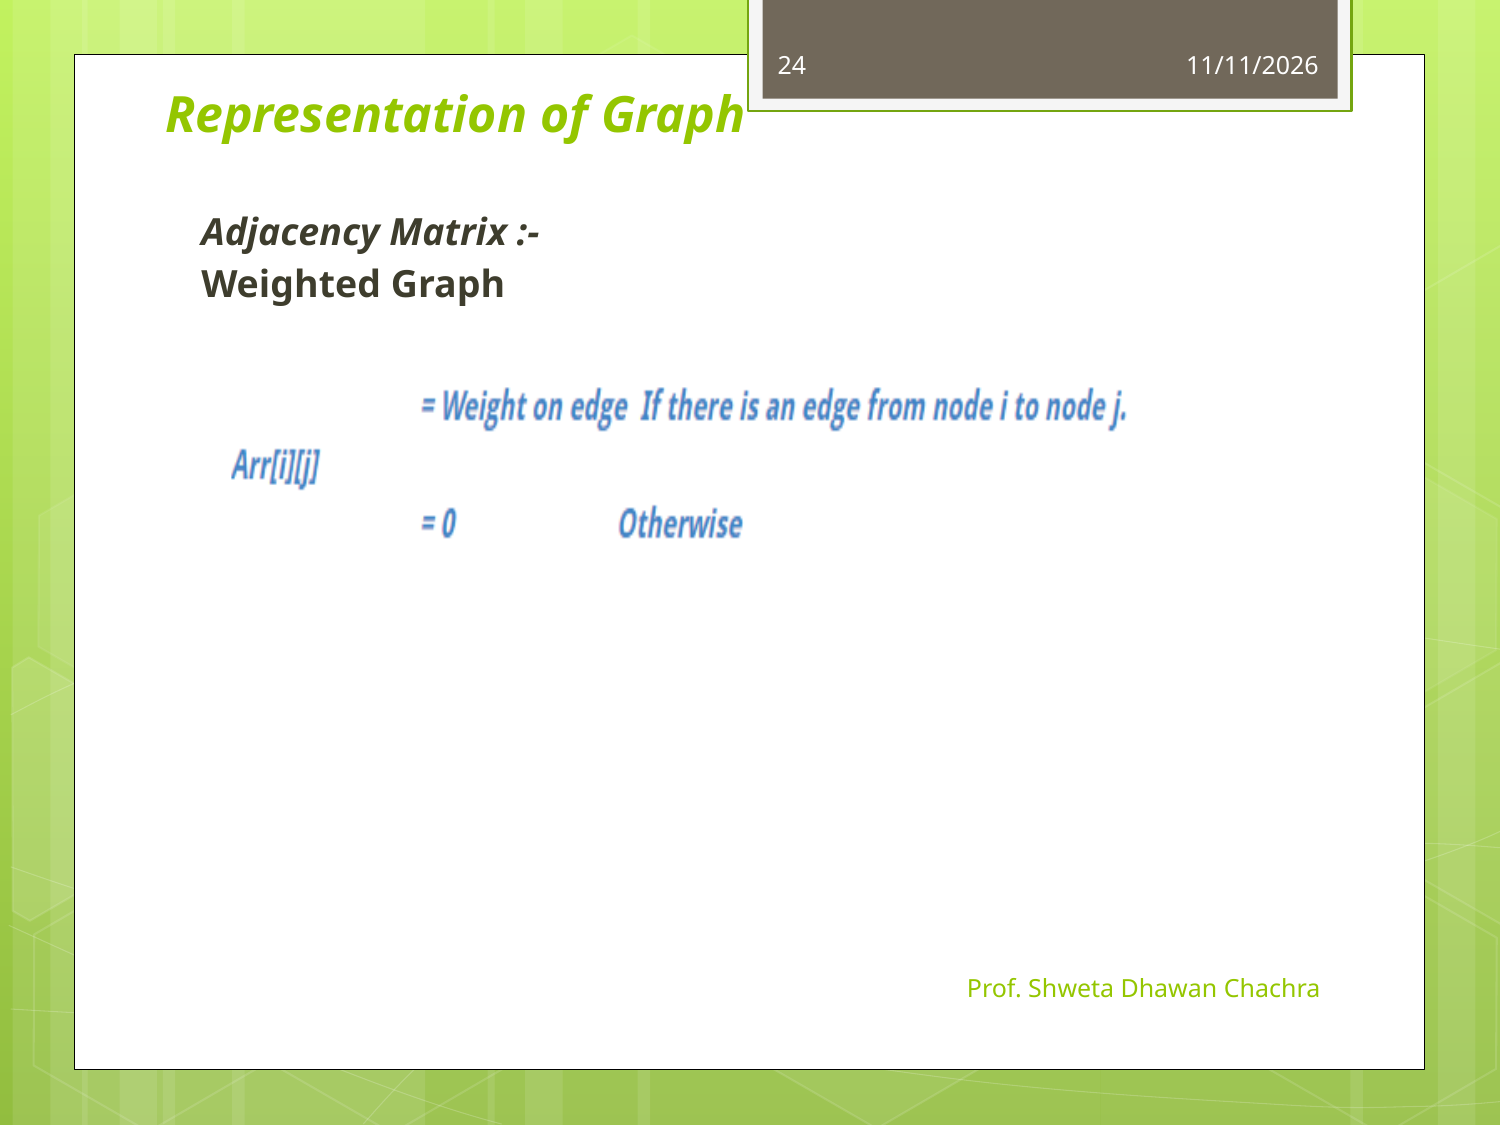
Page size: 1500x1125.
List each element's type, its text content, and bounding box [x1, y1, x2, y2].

slide_number 24 [762, 36, 982, 97]
picture [220, 362, 1198, 601]
list Adjacency Matrix :- Weighted Graph [174, 200, 1287, 1045]
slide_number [983, 36, 1334, 97]
footer Prof. Shweta Dhawan Chachra [761, 960, 1336, 1020]
title Representation of Graph [150, 81, 1303, 150]
